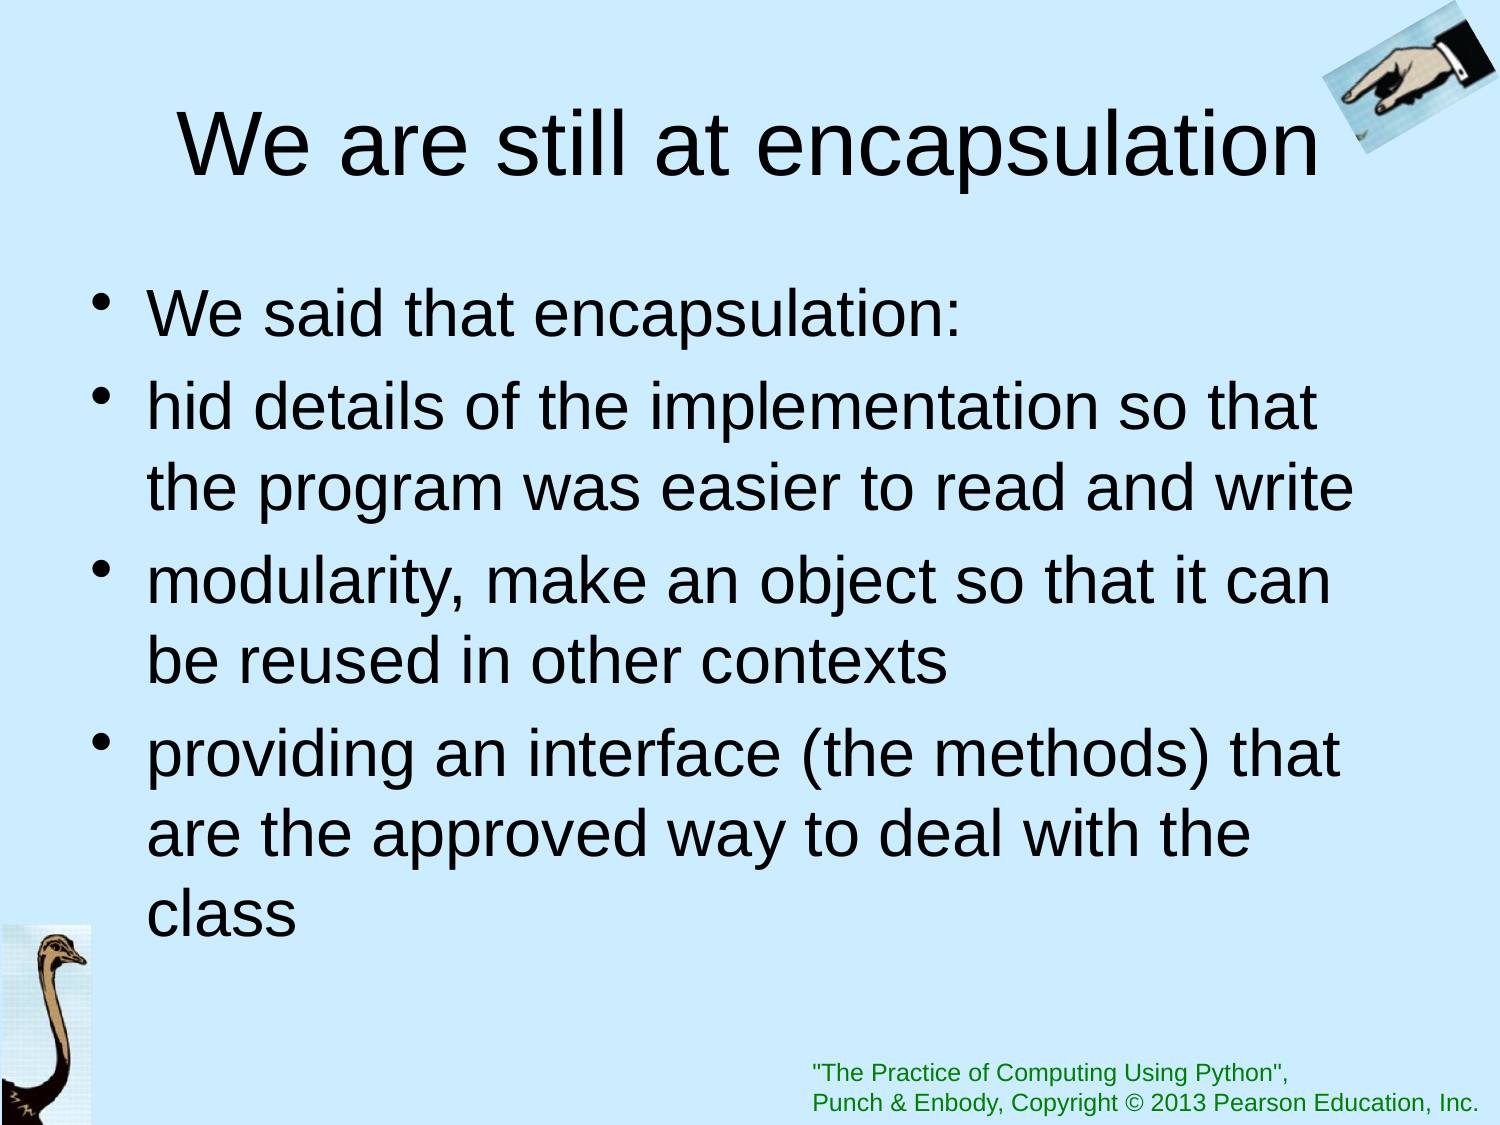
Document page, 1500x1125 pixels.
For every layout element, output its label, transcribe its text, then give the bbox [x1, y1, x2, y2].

title We are still at encapsulation [75, 45, 1425, 233]
list We said that encapsulation: hid details of the implementation so that the program was easier to read and write modularity, make an object so that it can be reused in other contexts providing an interface (the methods) that are the approved way to deal with the class [75, 262, 1425, 1005]
picture [2, 924, 92, 1125]
picture [1378, 0, 1499, 120]
